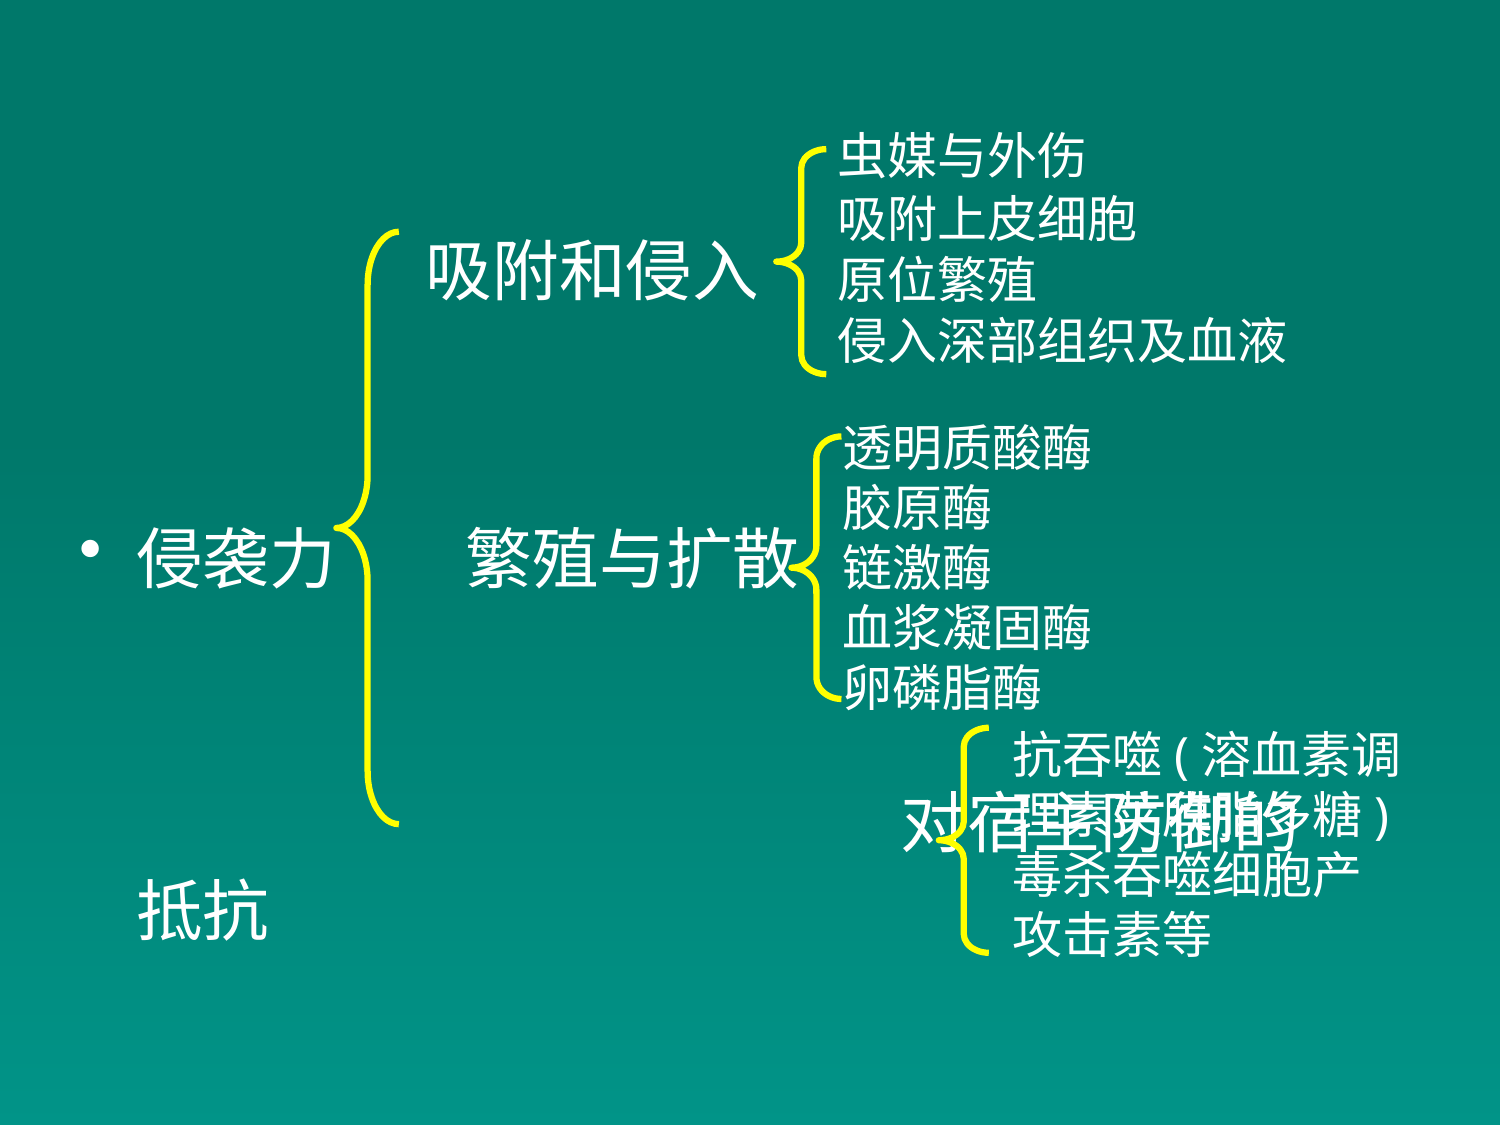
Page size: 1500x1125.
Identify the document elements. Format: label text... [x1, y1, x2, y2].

text_box [938, 727, 989, 953]
text_box 透明质酸酶 胶原酶 链激酶 血浆凝固酶 卵磷脂酶 [827, 409, 1365, 725]
text_box [791, 436, 842, 699]
text_box [776, 149, 827, 375]
text_box 虫媒与外伤 吸附上皮细胞 原位繁殖 侵入深部组织及血液 [822, 128, 1323, 375]
text_box [336, 231, 399, 825]
text_box 抗吞噬(溶血素调理素荚膜脂多糖)毒杀吞噬细胞产攻击素等 [997, 716, 1423, 971]
list 吸附和侵入 侵袭力 繁殖与扩散 对宿主防御的抵抗 [64, 149, 1340, 825]
